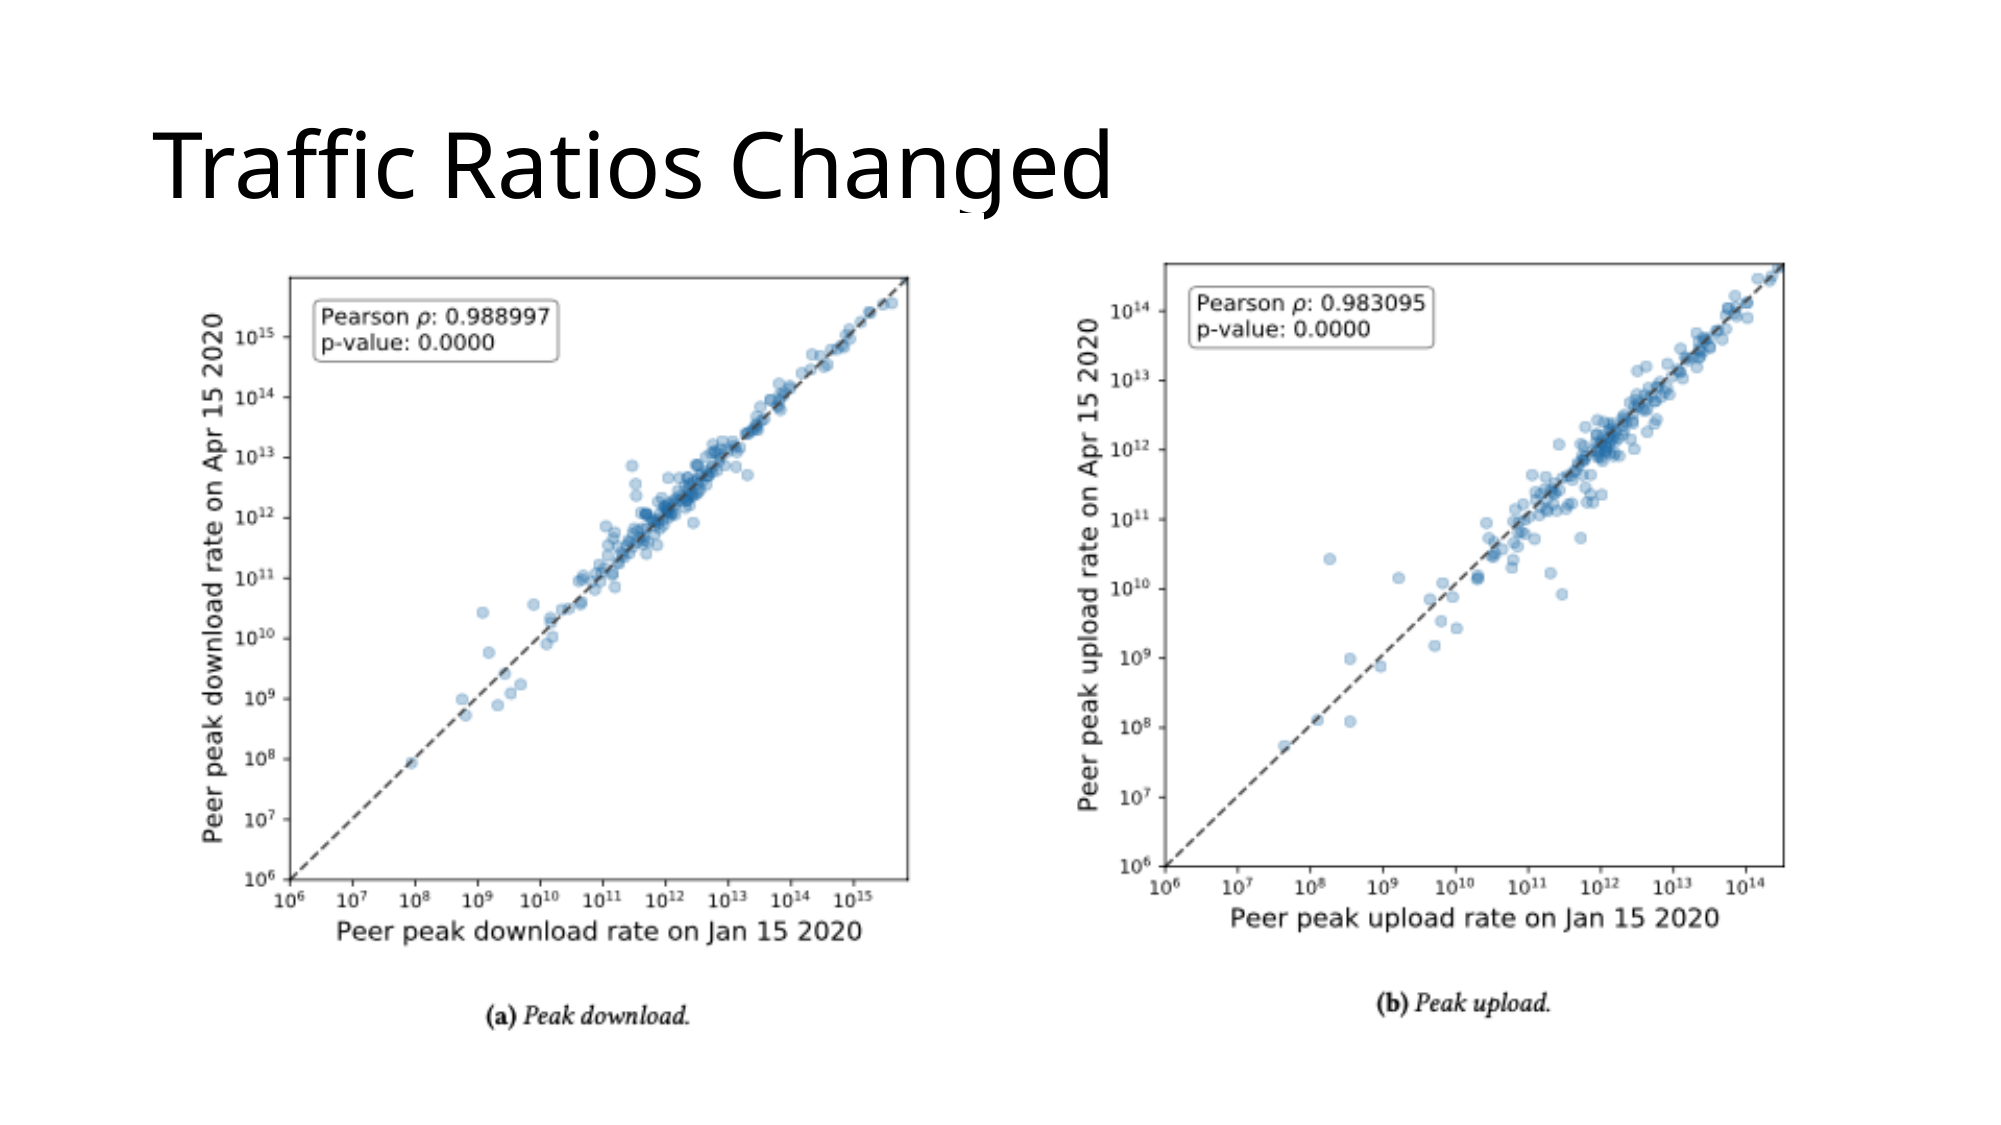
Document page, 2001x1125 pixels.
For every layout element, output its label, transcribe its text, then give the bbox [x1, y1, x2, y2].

picture [148, 213, 984, 1056]
title Traffic Ratios Changed [137, 59, 1863, 278]
picture [1028, 232, 1852, 1037]
